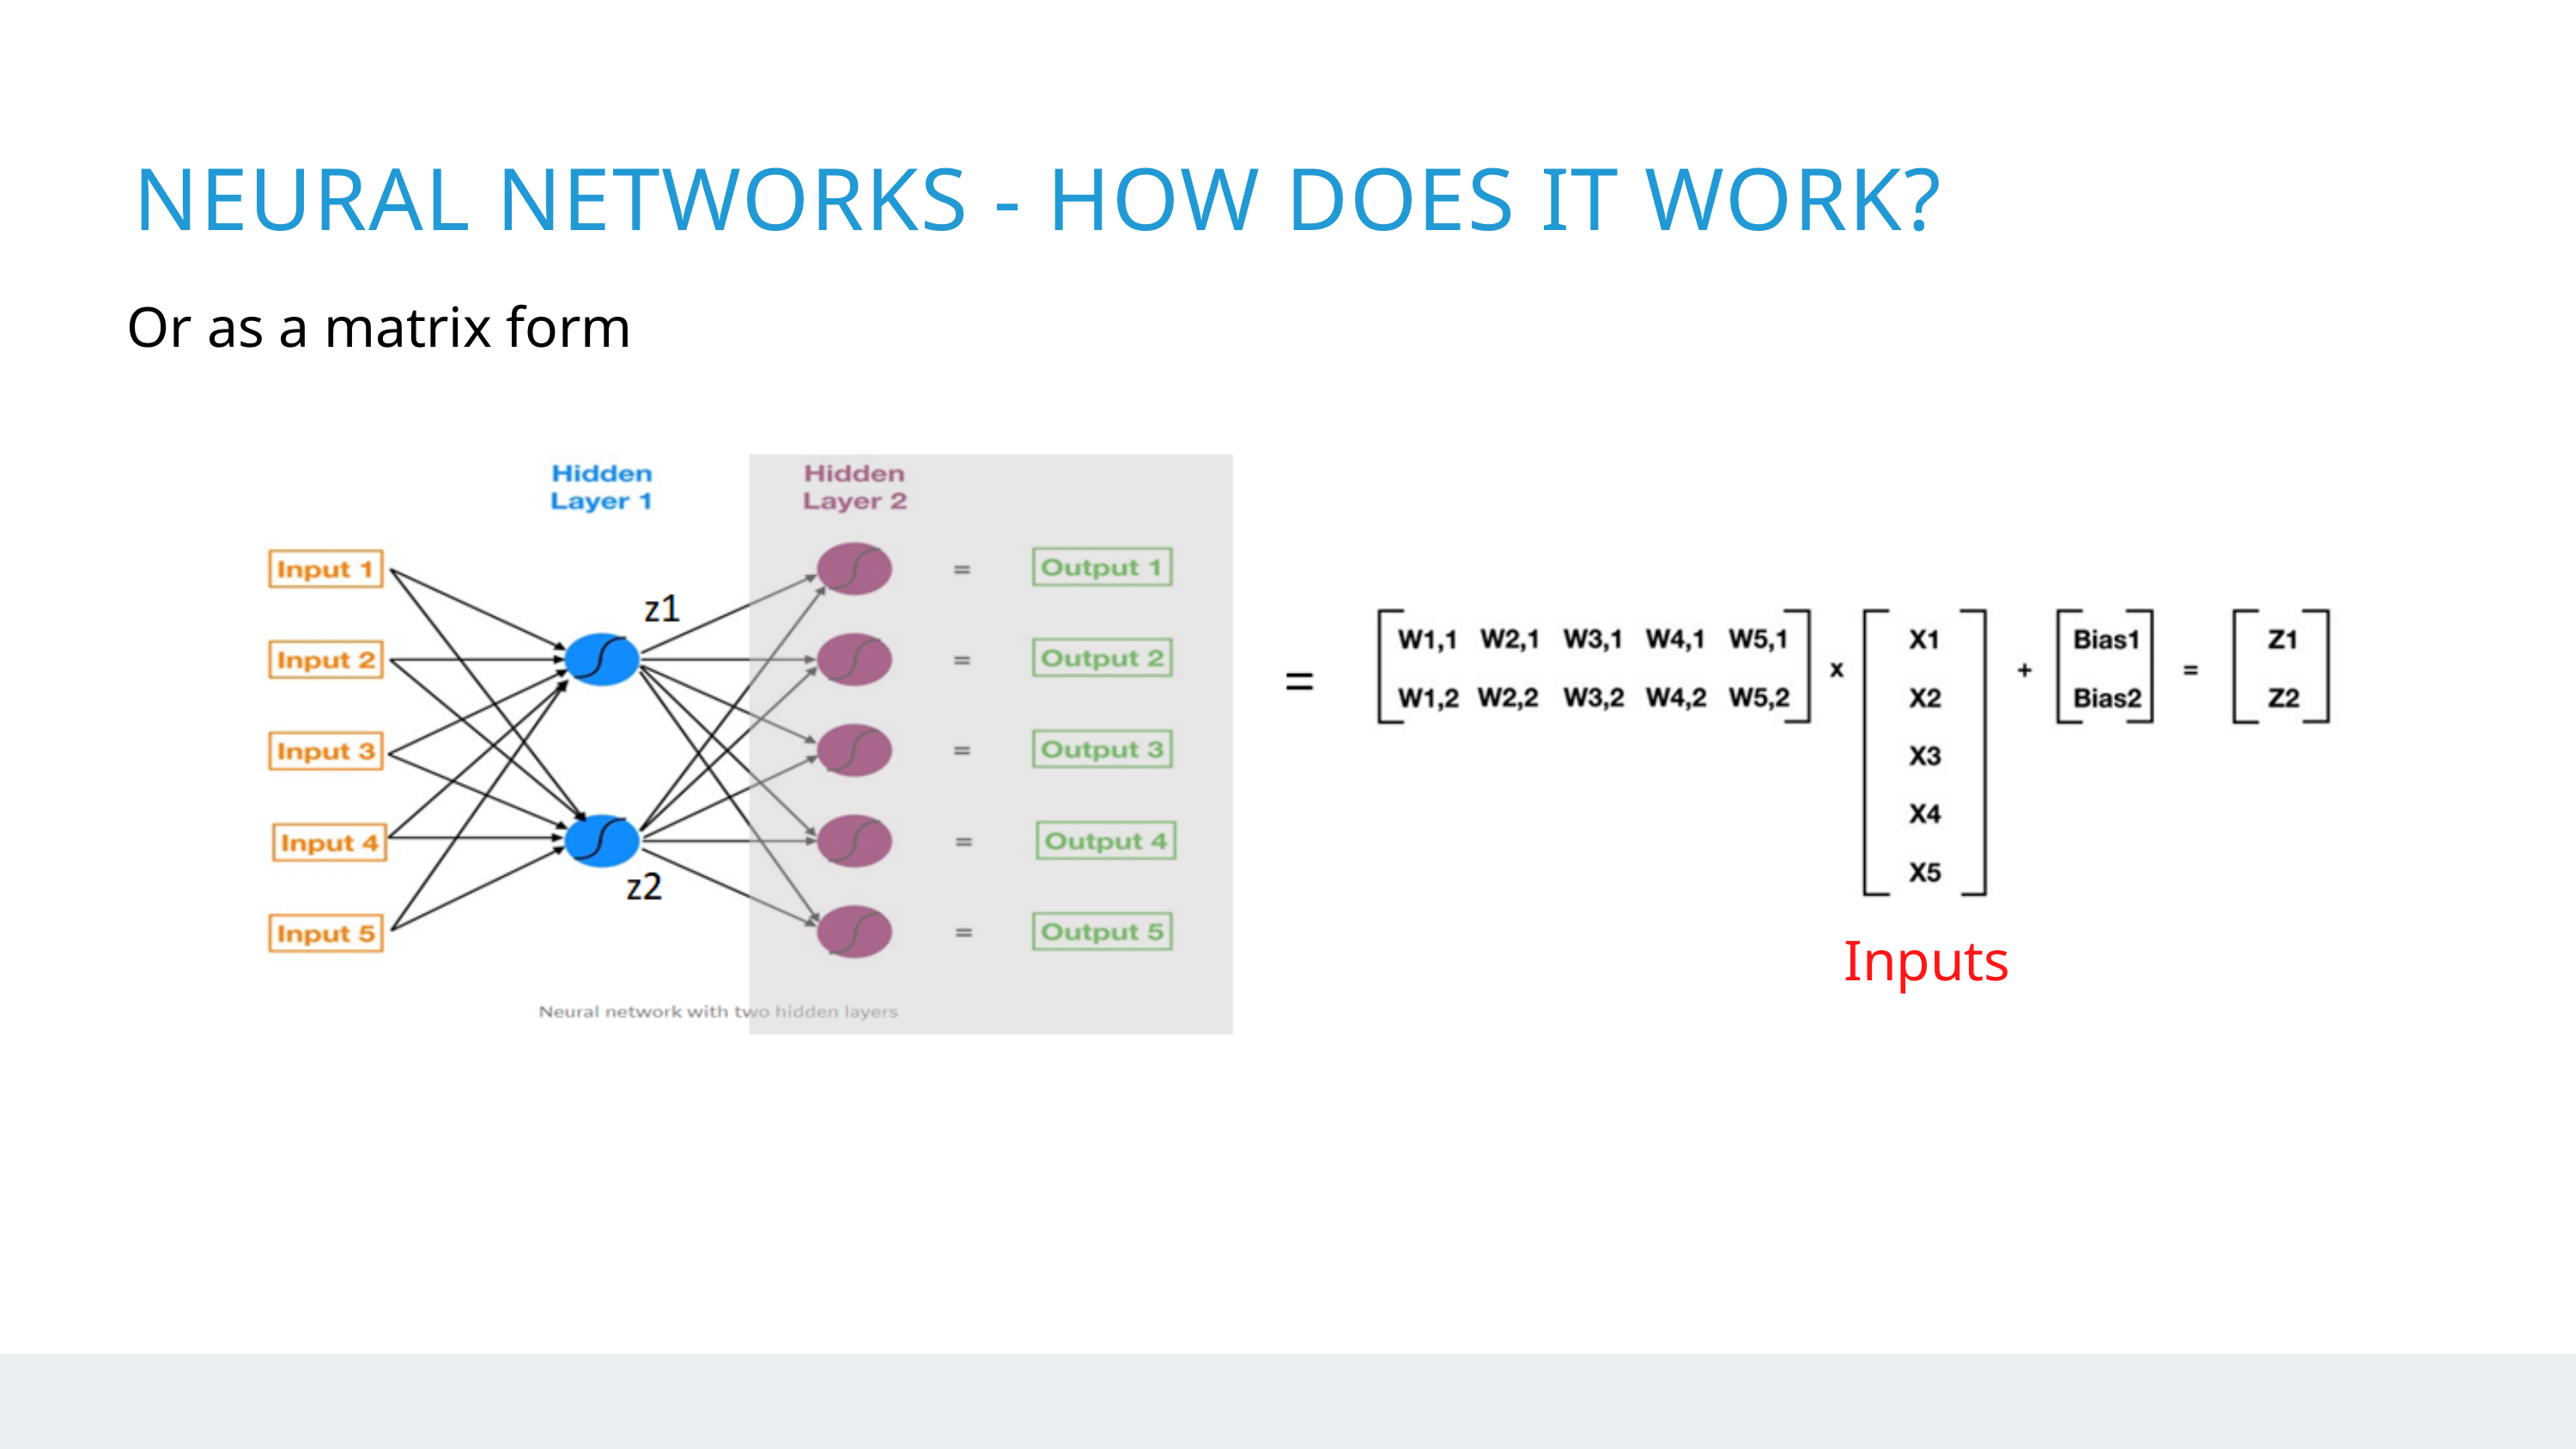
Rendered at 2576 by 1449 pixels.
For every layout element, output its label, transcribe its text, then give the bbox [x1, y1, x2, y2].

text_box Or as a matrix form [126, 281, 2432, 358]
text_box [144, 414, 2362, 1034]
text_box NEURAL NETWORKS - HOW DOES IT WORK? [133, 144, 2539, 248]
text_box Inputs [1824, 914, 2031, 991]
text_box [0, 1354, 2576, 1449]
